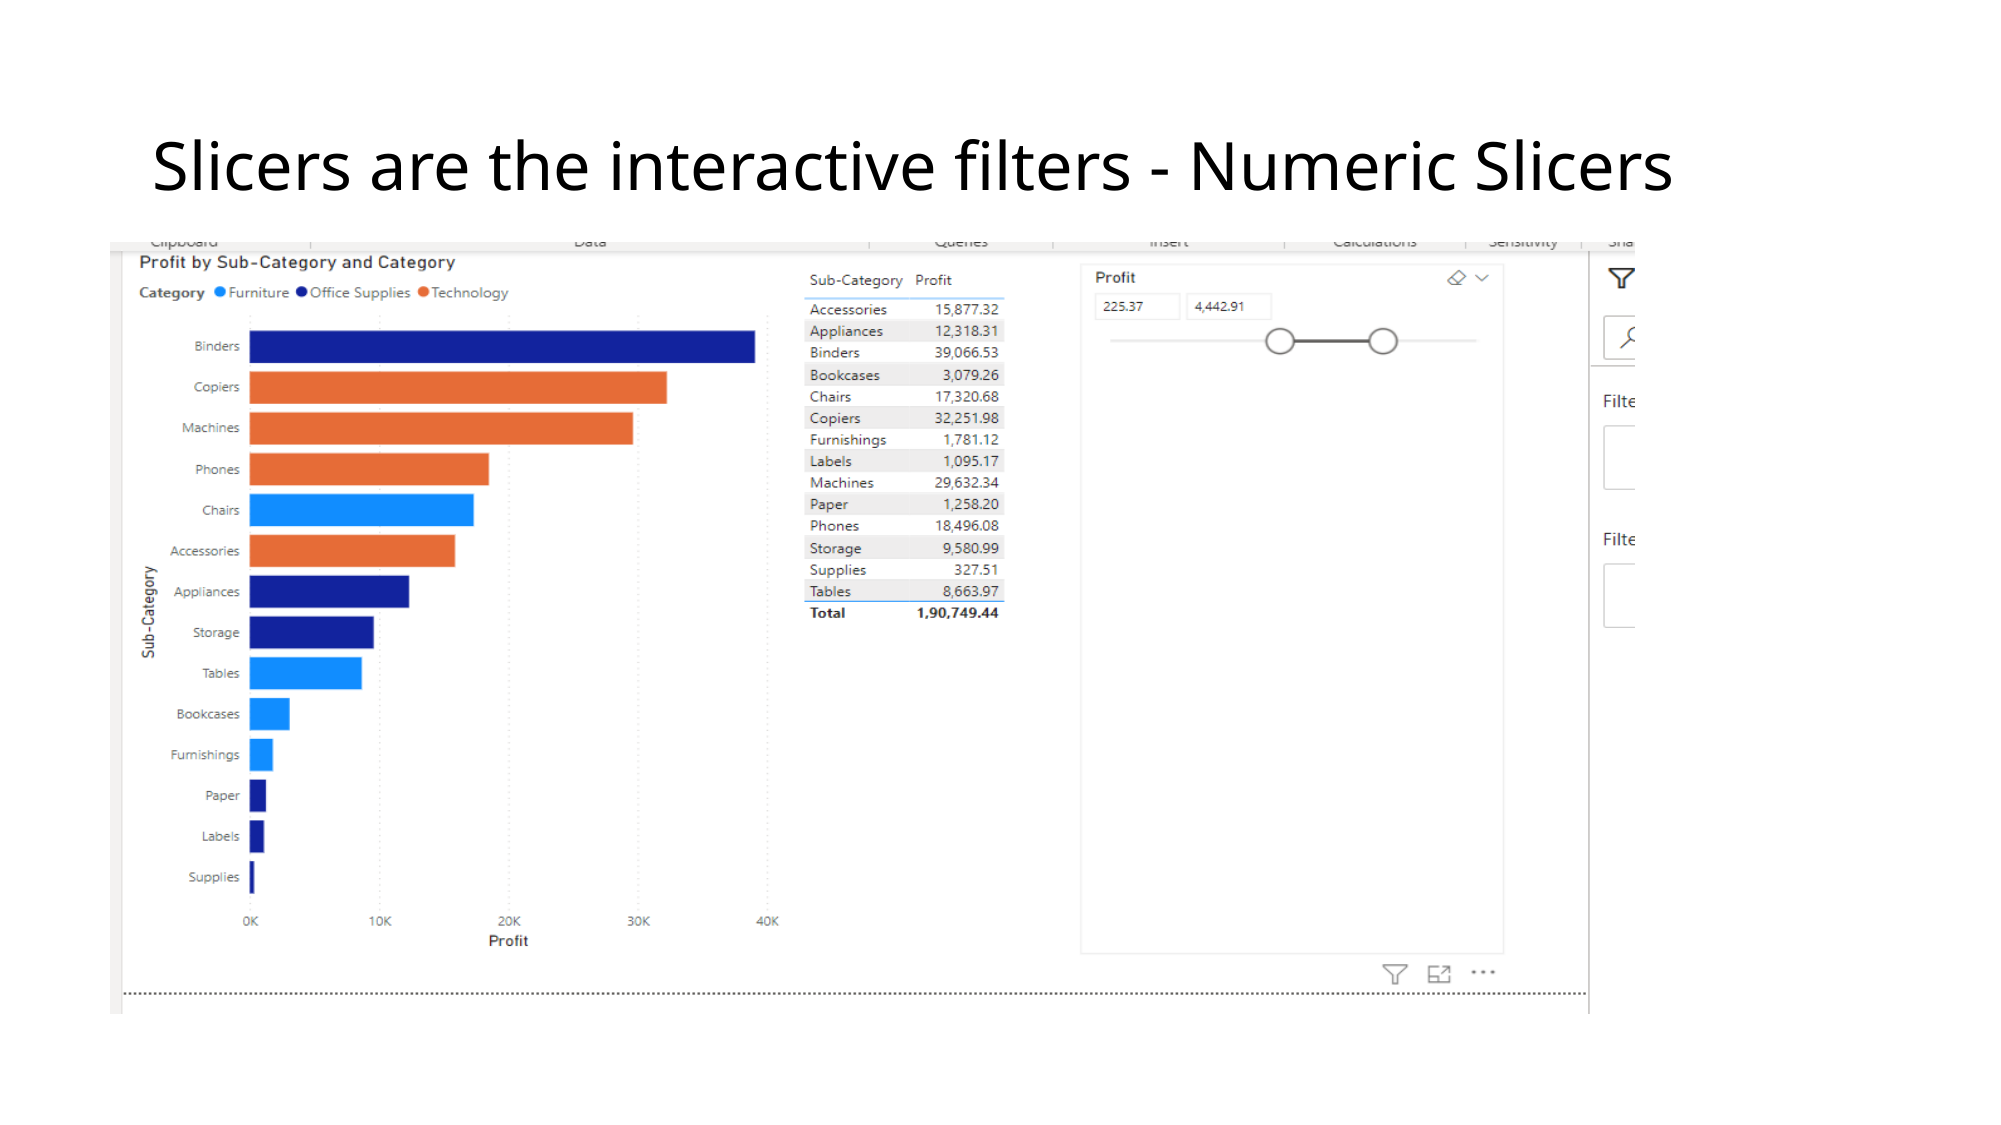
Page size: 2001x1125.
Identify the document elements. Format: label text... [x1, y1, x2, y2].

title Slicers are the interactive filters - Numeric Slicers [137, 59, 1863, 278]
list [110, 242, 1635, 1014]
